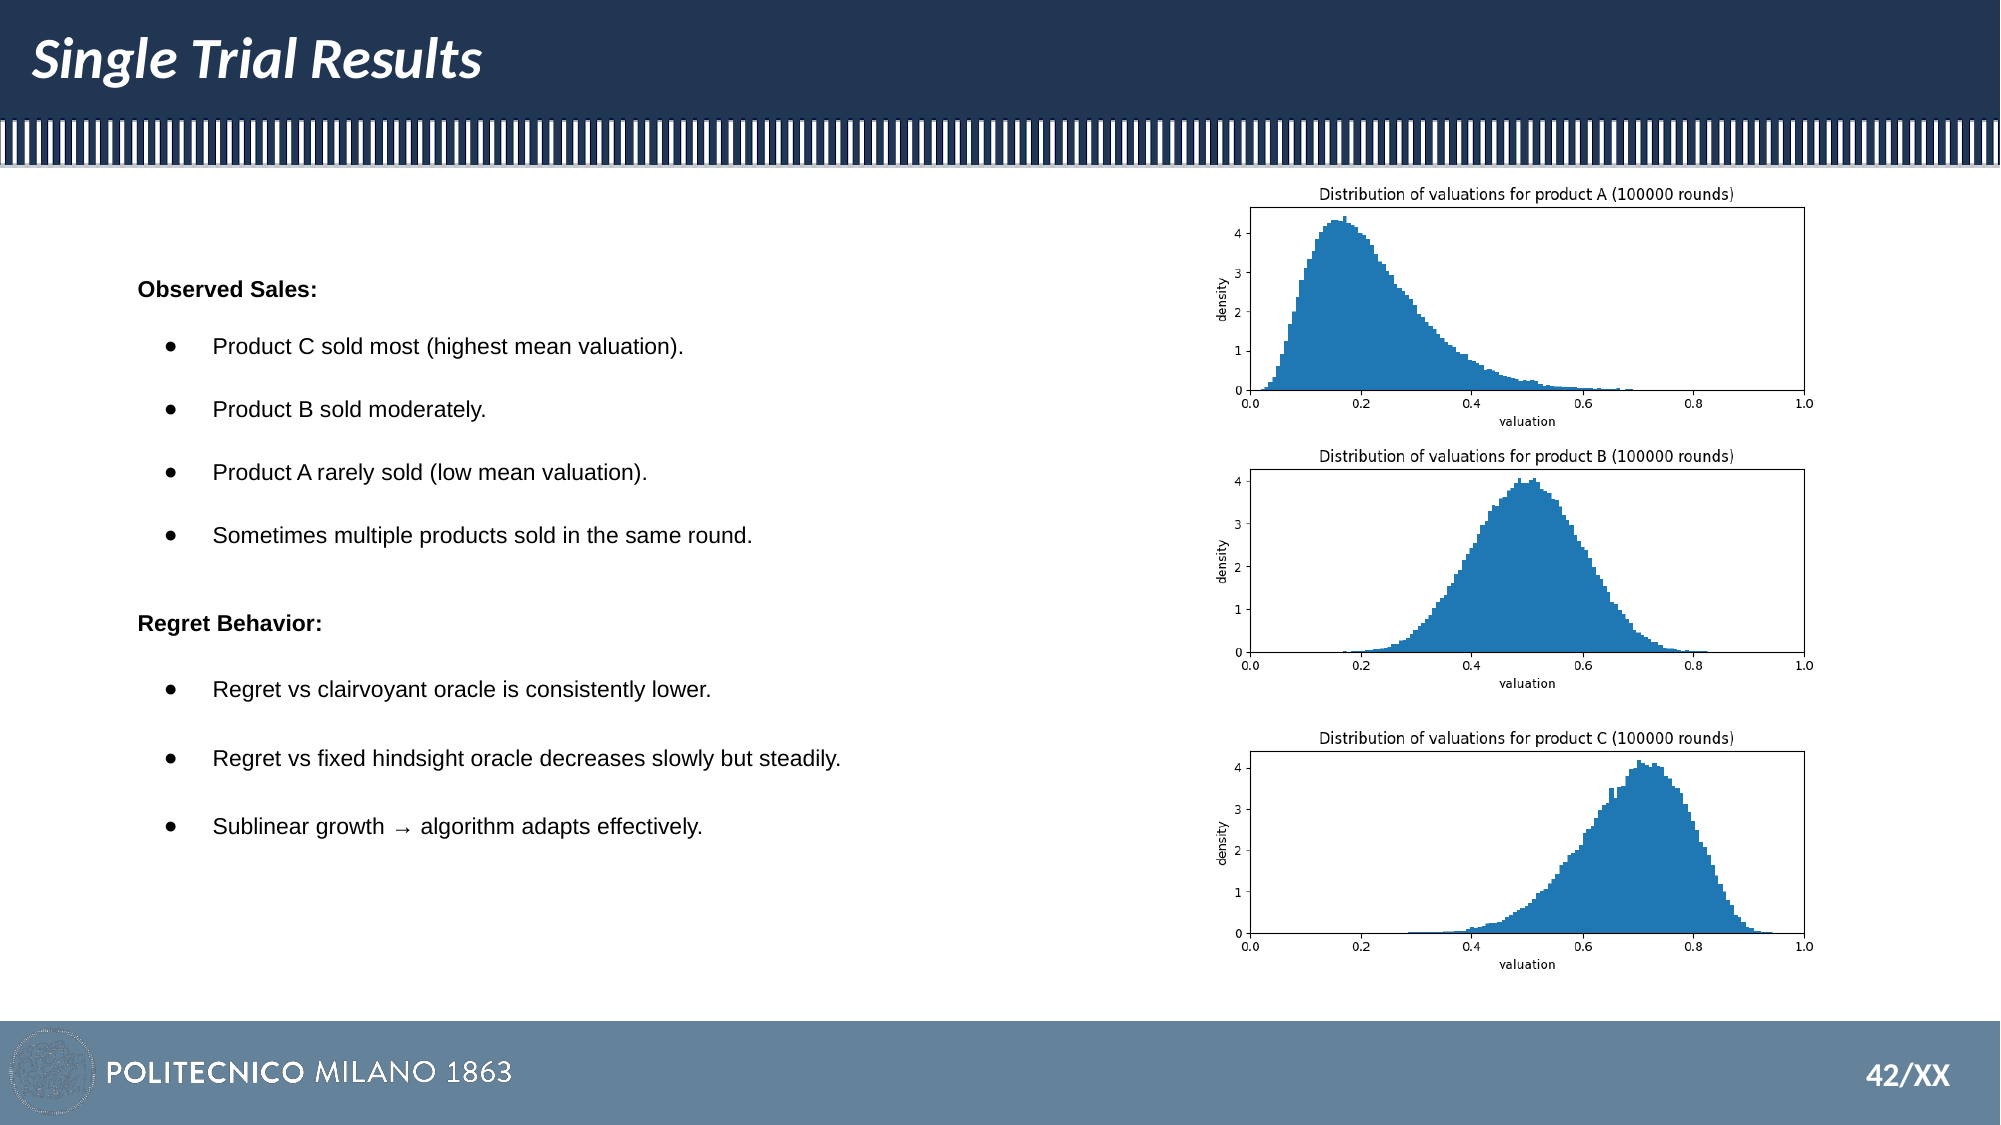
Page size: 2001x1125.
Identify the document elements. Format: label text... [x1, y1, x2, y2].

picture [0, 0, 2000, 168]
title Single Trial Results [17, 14, 1161, 104]
picture [1207, 721, 1822, 981]
picture [1207, 439, 1822, 699]
picture [1207, 178, 1822, 437]
text_box Observed Sales: Product C sold most (highest mean valuation). Product B sold moderately. Product A rarely sold (low mean valuation). Sometimes multiple products sold in the same round. Regret Behavior: Regret vs clairvoyant oracle is consistently lower. Regret vs fixed hindsight oracle decreases slowly but steadily. Sublinear growth → algorithm adapts effectively. [122, 255, 1598, 924]
picture [0, 1021, 2000, 1125]
slide_number 42/XX [1806, 1043, 1966, 1104]
